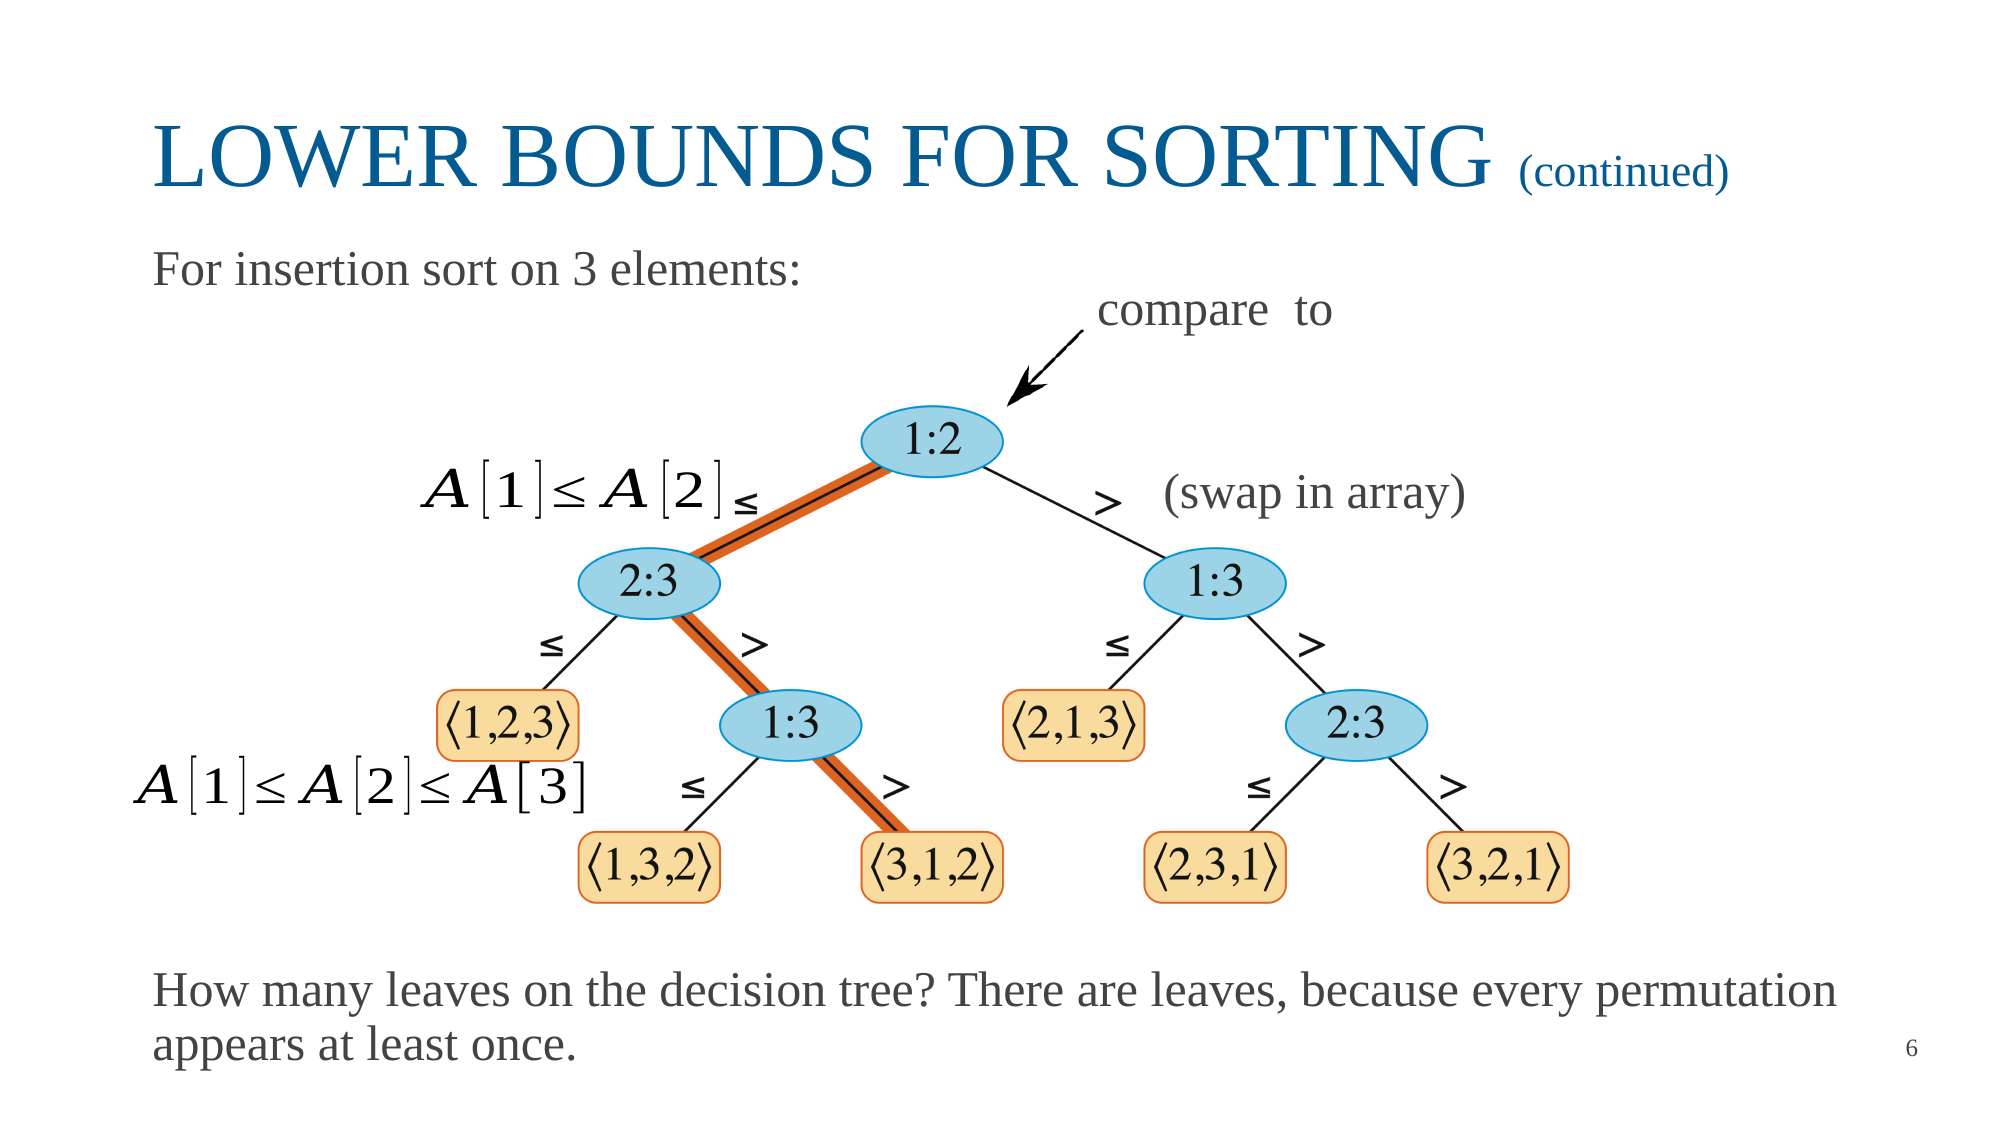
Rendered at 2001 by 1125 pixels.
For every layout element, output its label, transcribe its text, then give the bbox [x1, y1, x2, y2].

picture [863, 408, 1001, 476]
slide_number 6 [1483, 1016, 1934, 1077]
picture [436, 327, 1570, 904]
title LOWER BOUNDS FOR SORTING (continued) [137, 48, 1863, 266]
